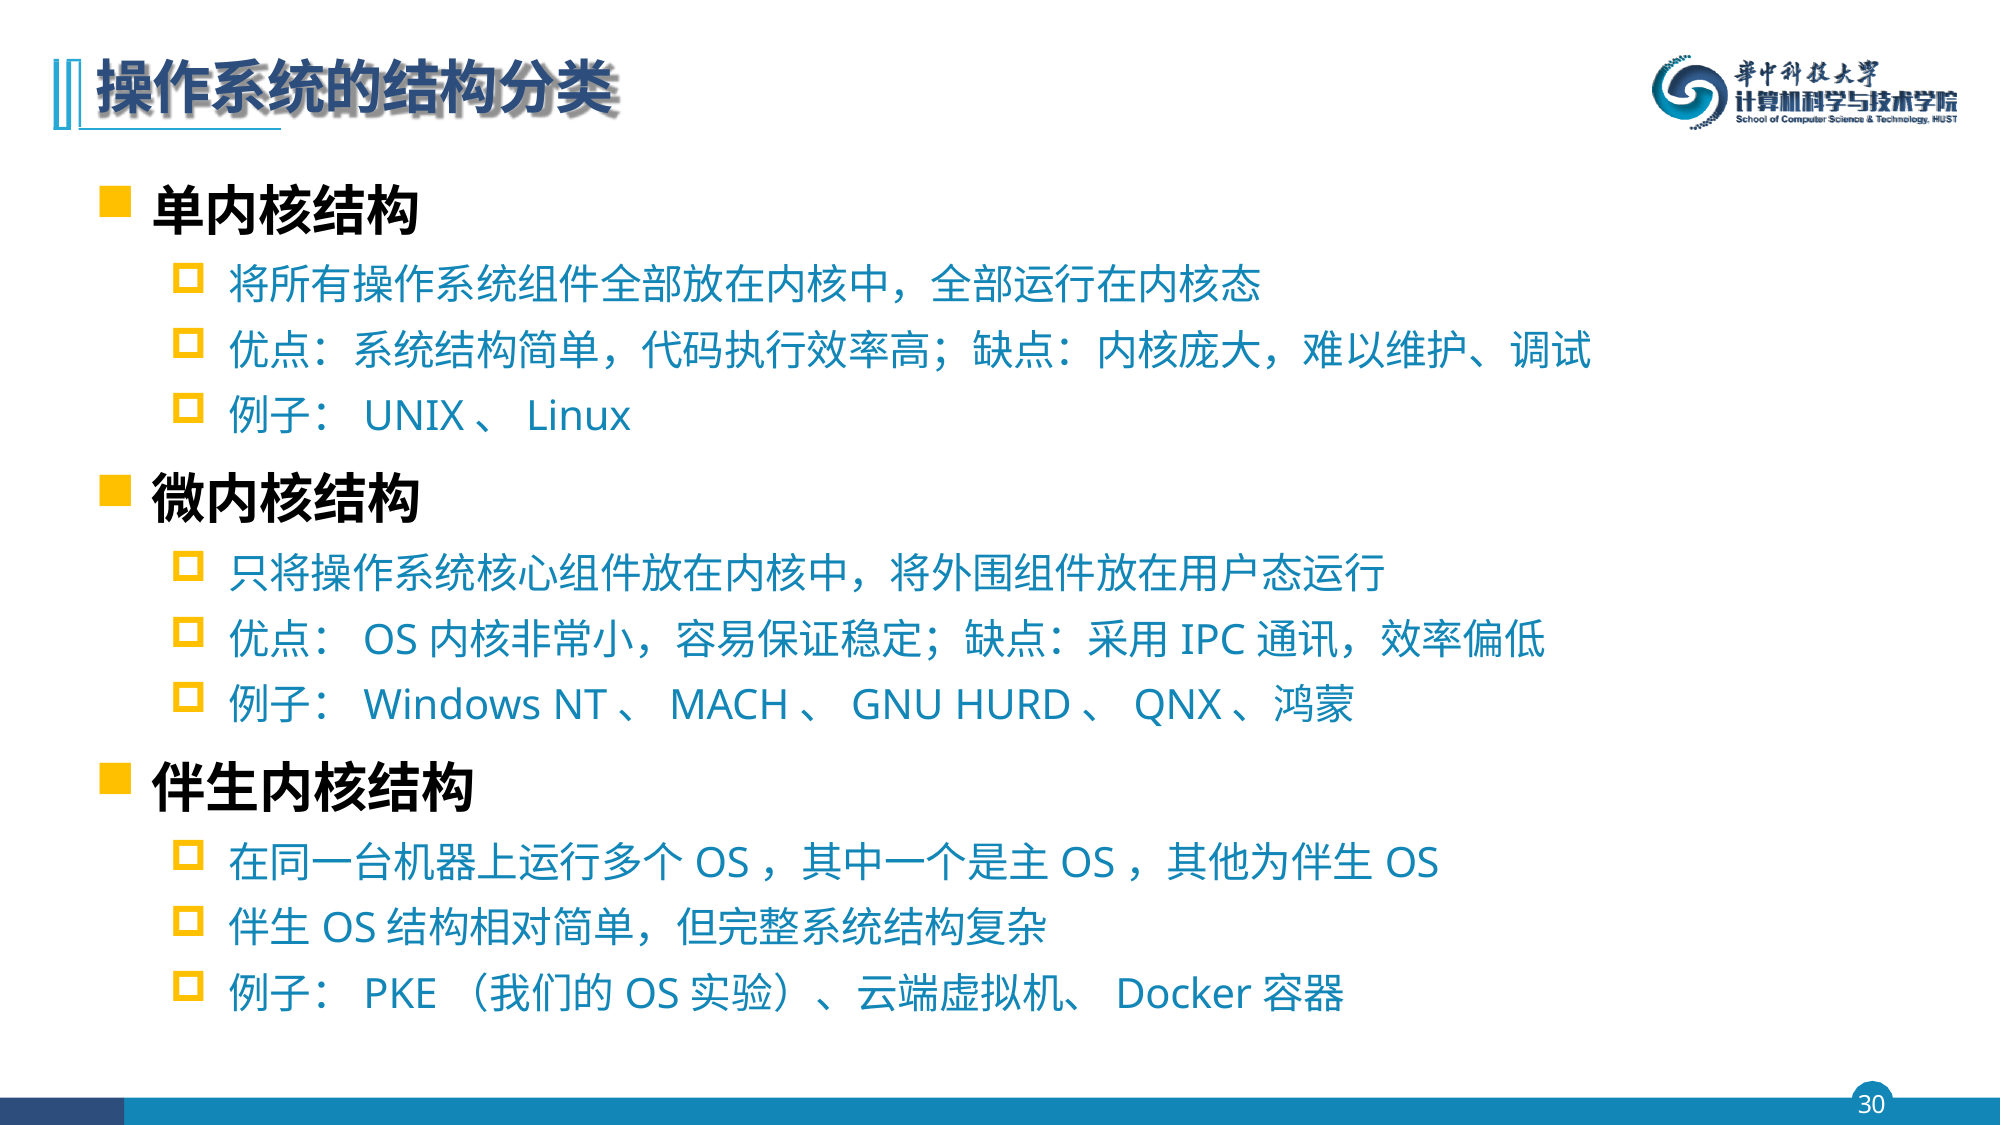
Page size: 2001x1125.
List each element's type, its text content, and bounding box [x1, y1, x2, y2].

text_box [58, 32, 660, 163]
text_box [0, 1080, 2000, 1125]
picture [1652, 55, 1958, 130]
picture [1652, 55, 1684, 86]
text_box 单内核结构 将所有操作系统组件全部放在内核中，全部运行在内核态 优点：系统结构简单，代码执行效率高；缺点：内核庞大，难以维护、调试 例子：UNIX、Linux 微内核结构 只将操作系统核心组件放在内核中，将外围组件放在用户态运行 优点：OS内核非常小，容易保证稳定；缺点：采用IPC通讯，效率偏低 例子：Windows NT、MACH、GNU HURD、QNX、鸿蒙 伴生内核结构 在同一台机器上运行多个OS，其中一个是主OS，其他为伴生OS 伴生OS结构相对简单，但完整系统结构复杂 例子：PKE（我们的OS实验）、云端虚拟机、Docker容器 [92, 152, 1606, 1017]
